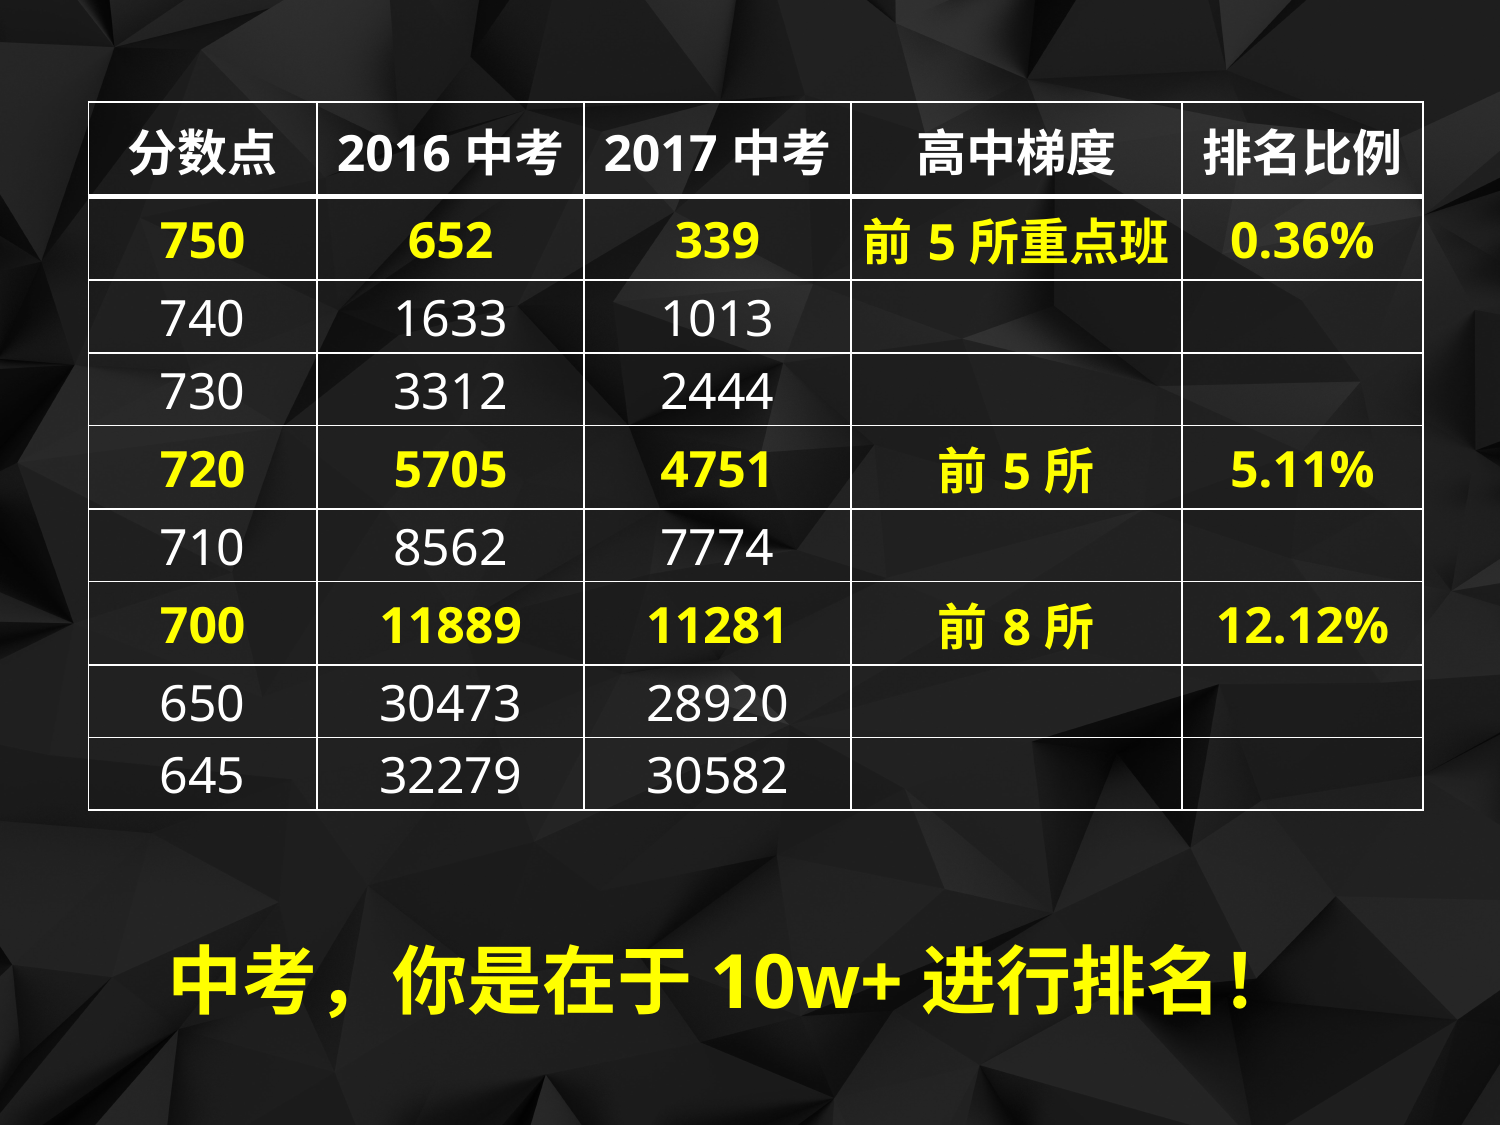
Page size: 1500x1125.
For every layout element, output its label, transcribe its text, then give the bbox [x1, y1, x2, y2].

table_cell 5.11% [1183, 426, 1422, 508]
table_cell 前8所 [852, 582, 1181, 664]
table_cell 710 [89, 510, 316, 581]
table_cell 720 [89, 426, 316, 508]
table_cell 8562 [318, 510, 583, 581]
table_cell [852, 354, 1181, 425]
table_cell 0.36% [1183, 199, 1422, 279]
table_cell 32279 [318, 738, 583, 809]
table_cell 750 [89, 199, 316, 279]
table_cell 3312 [318, 354, 583, 425]
table_cell 2444 [585, 354, 850, 425]
table_cell 700 [89, 582, 316, 664]
table_cell 12.12% [1183, 582, 1422, 664]
picture [0, 0, 1500, 1125]
table_cell 1633 [318, 281, 583, 352]
table_cell 前5所 [852, 426, 1181, 508]
text_box 中考，你是在于10w+进行排名！ [64, 881, 1400, 1032]
table_cell [852, 510, 1181, 581]
table_cell 4751 [585, 426, 850, 508]
table_cell 前5所重点班 [852, 199, 1181, 279]
table_cell 30473 [318, 666, 583, 737]
table_cell 730 [89, 354, 316, 425]
table_header 高中梯度 [852, 103, 1181, 194]
table_cell 740 [89, 281, 316, 352]
table_header 分数点 [89, 103, 316, 194]
table_header 2017中考 [585, 103, 850, 194]
table_cell 30582 [585, 738, 850, 809]
table_cell [852, 738, 1181, 809]
table_cell 1013 [585, 281, 850, 352]
table_cell 28920 [585, 666, 850, 737]
table_cell [1183, 281, 1422, 352]
table_cell [1183, 738, 1422, 809]
table_cell [1183, 354, 1422, 425]
table_header 2016中考 [318, 103, 583, 194]
table_cell [1183, 666, 1422, 737]
table_header 排名比例 [1183, 103, 1422, 194]
table_cell 652 [318, 199, 583, 279]
table_cell 11281 [585, 582, 850, 664]
table_cell [1183, 510, 1422, 581]
table_cell 11889 [318, 582, 583, 664]
table_cell 339 [585, 199, 850, 279]
table_cell 7774 [585, 510, 850, 581]
table_cell 645 [89, 738, 316, 809]
table_cell 650 [89, 666, 316, 737]
table_cell 5705 [318, 426, 583, 508]
table_cell [852, 666, 1181, 737]
table_cell [852, 281, 1181, 352]
